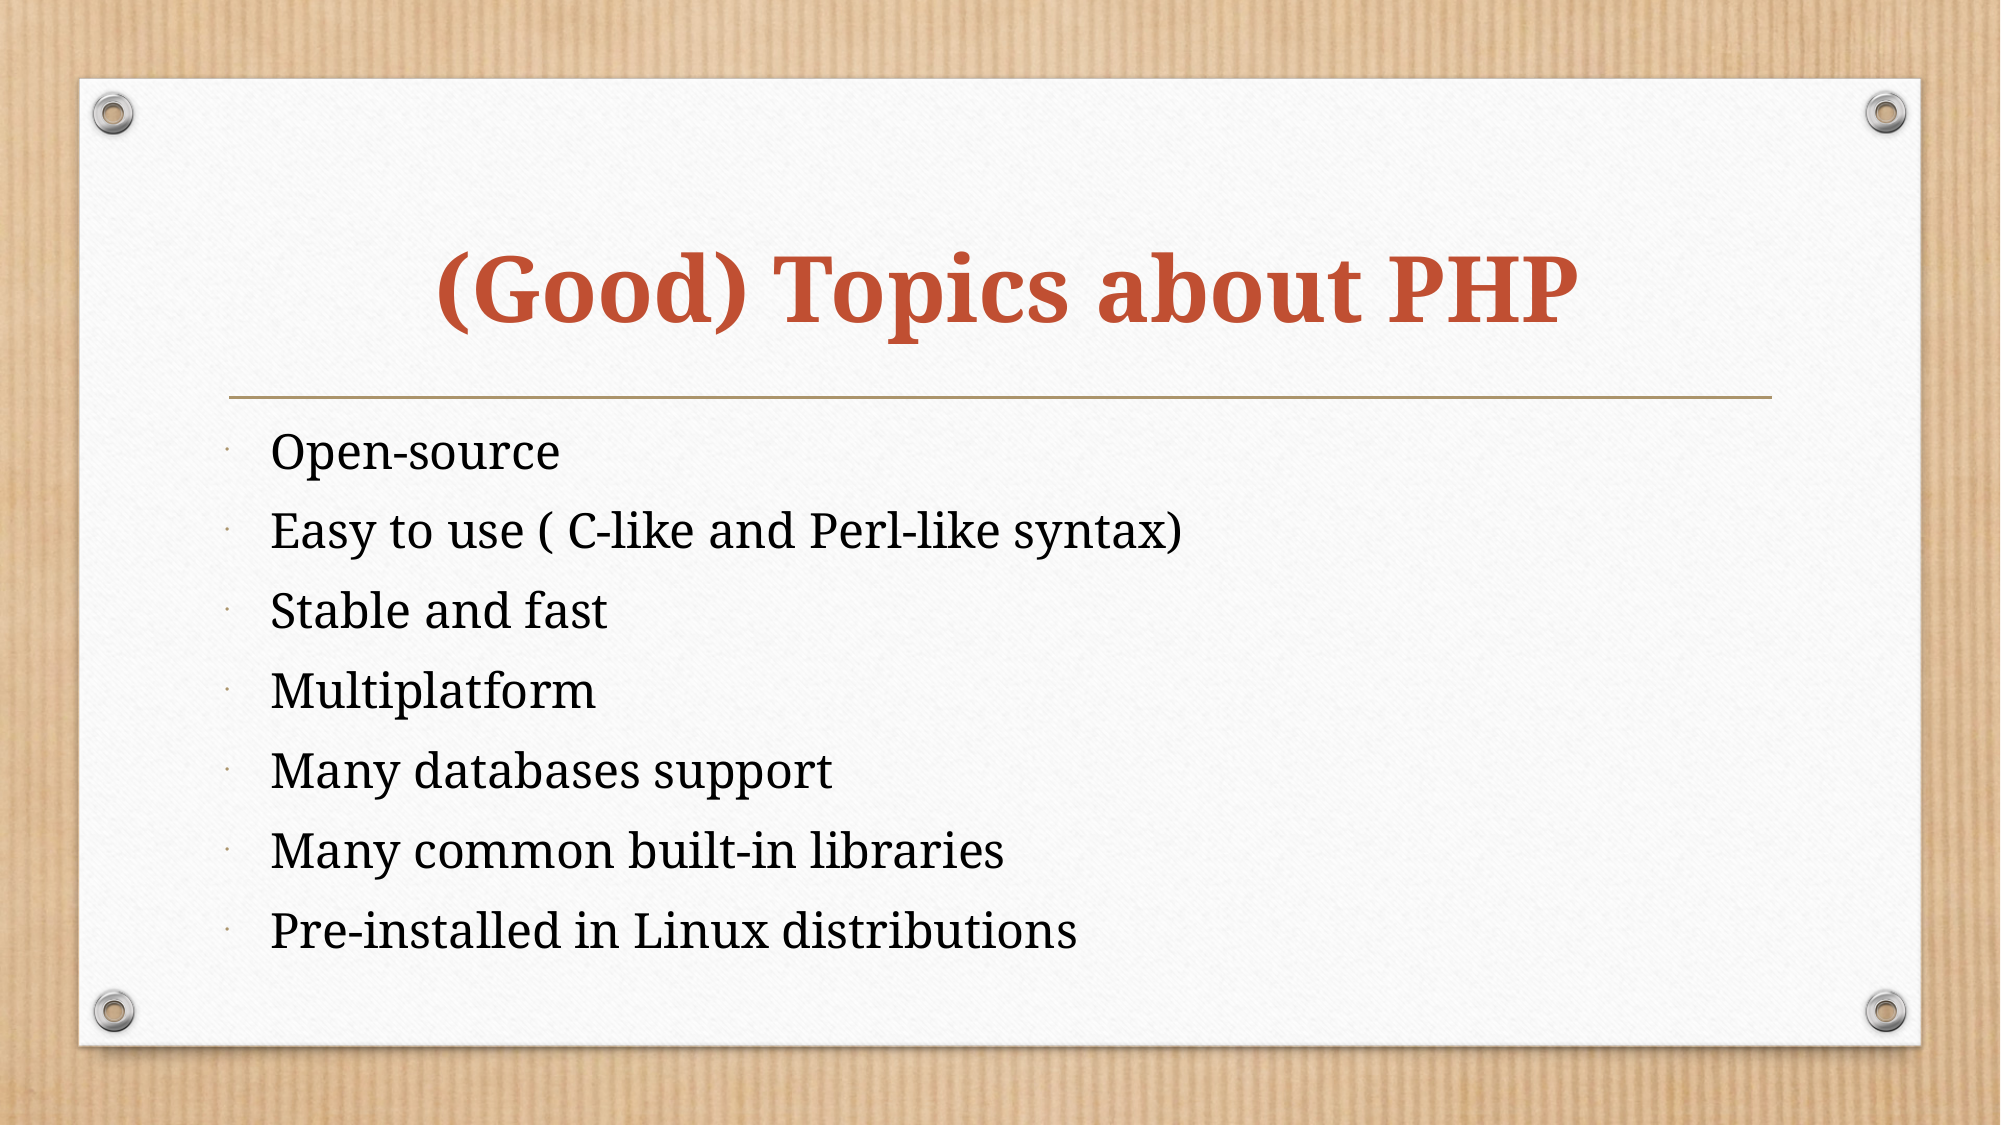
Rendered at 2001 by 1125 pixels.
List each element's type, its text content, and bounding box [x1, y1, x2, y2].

picture [0, 0, 2001, 1125]
title (Good) Topics about PHP [216, 202, 1799, 370]
list Open-source Easy to use ( C-like and Perl-like syntax) Stable and fast Multiplatform Many databases support Many common built-in libraries Pre-installed in Linux distributions [210, 413, 1792, 971]
